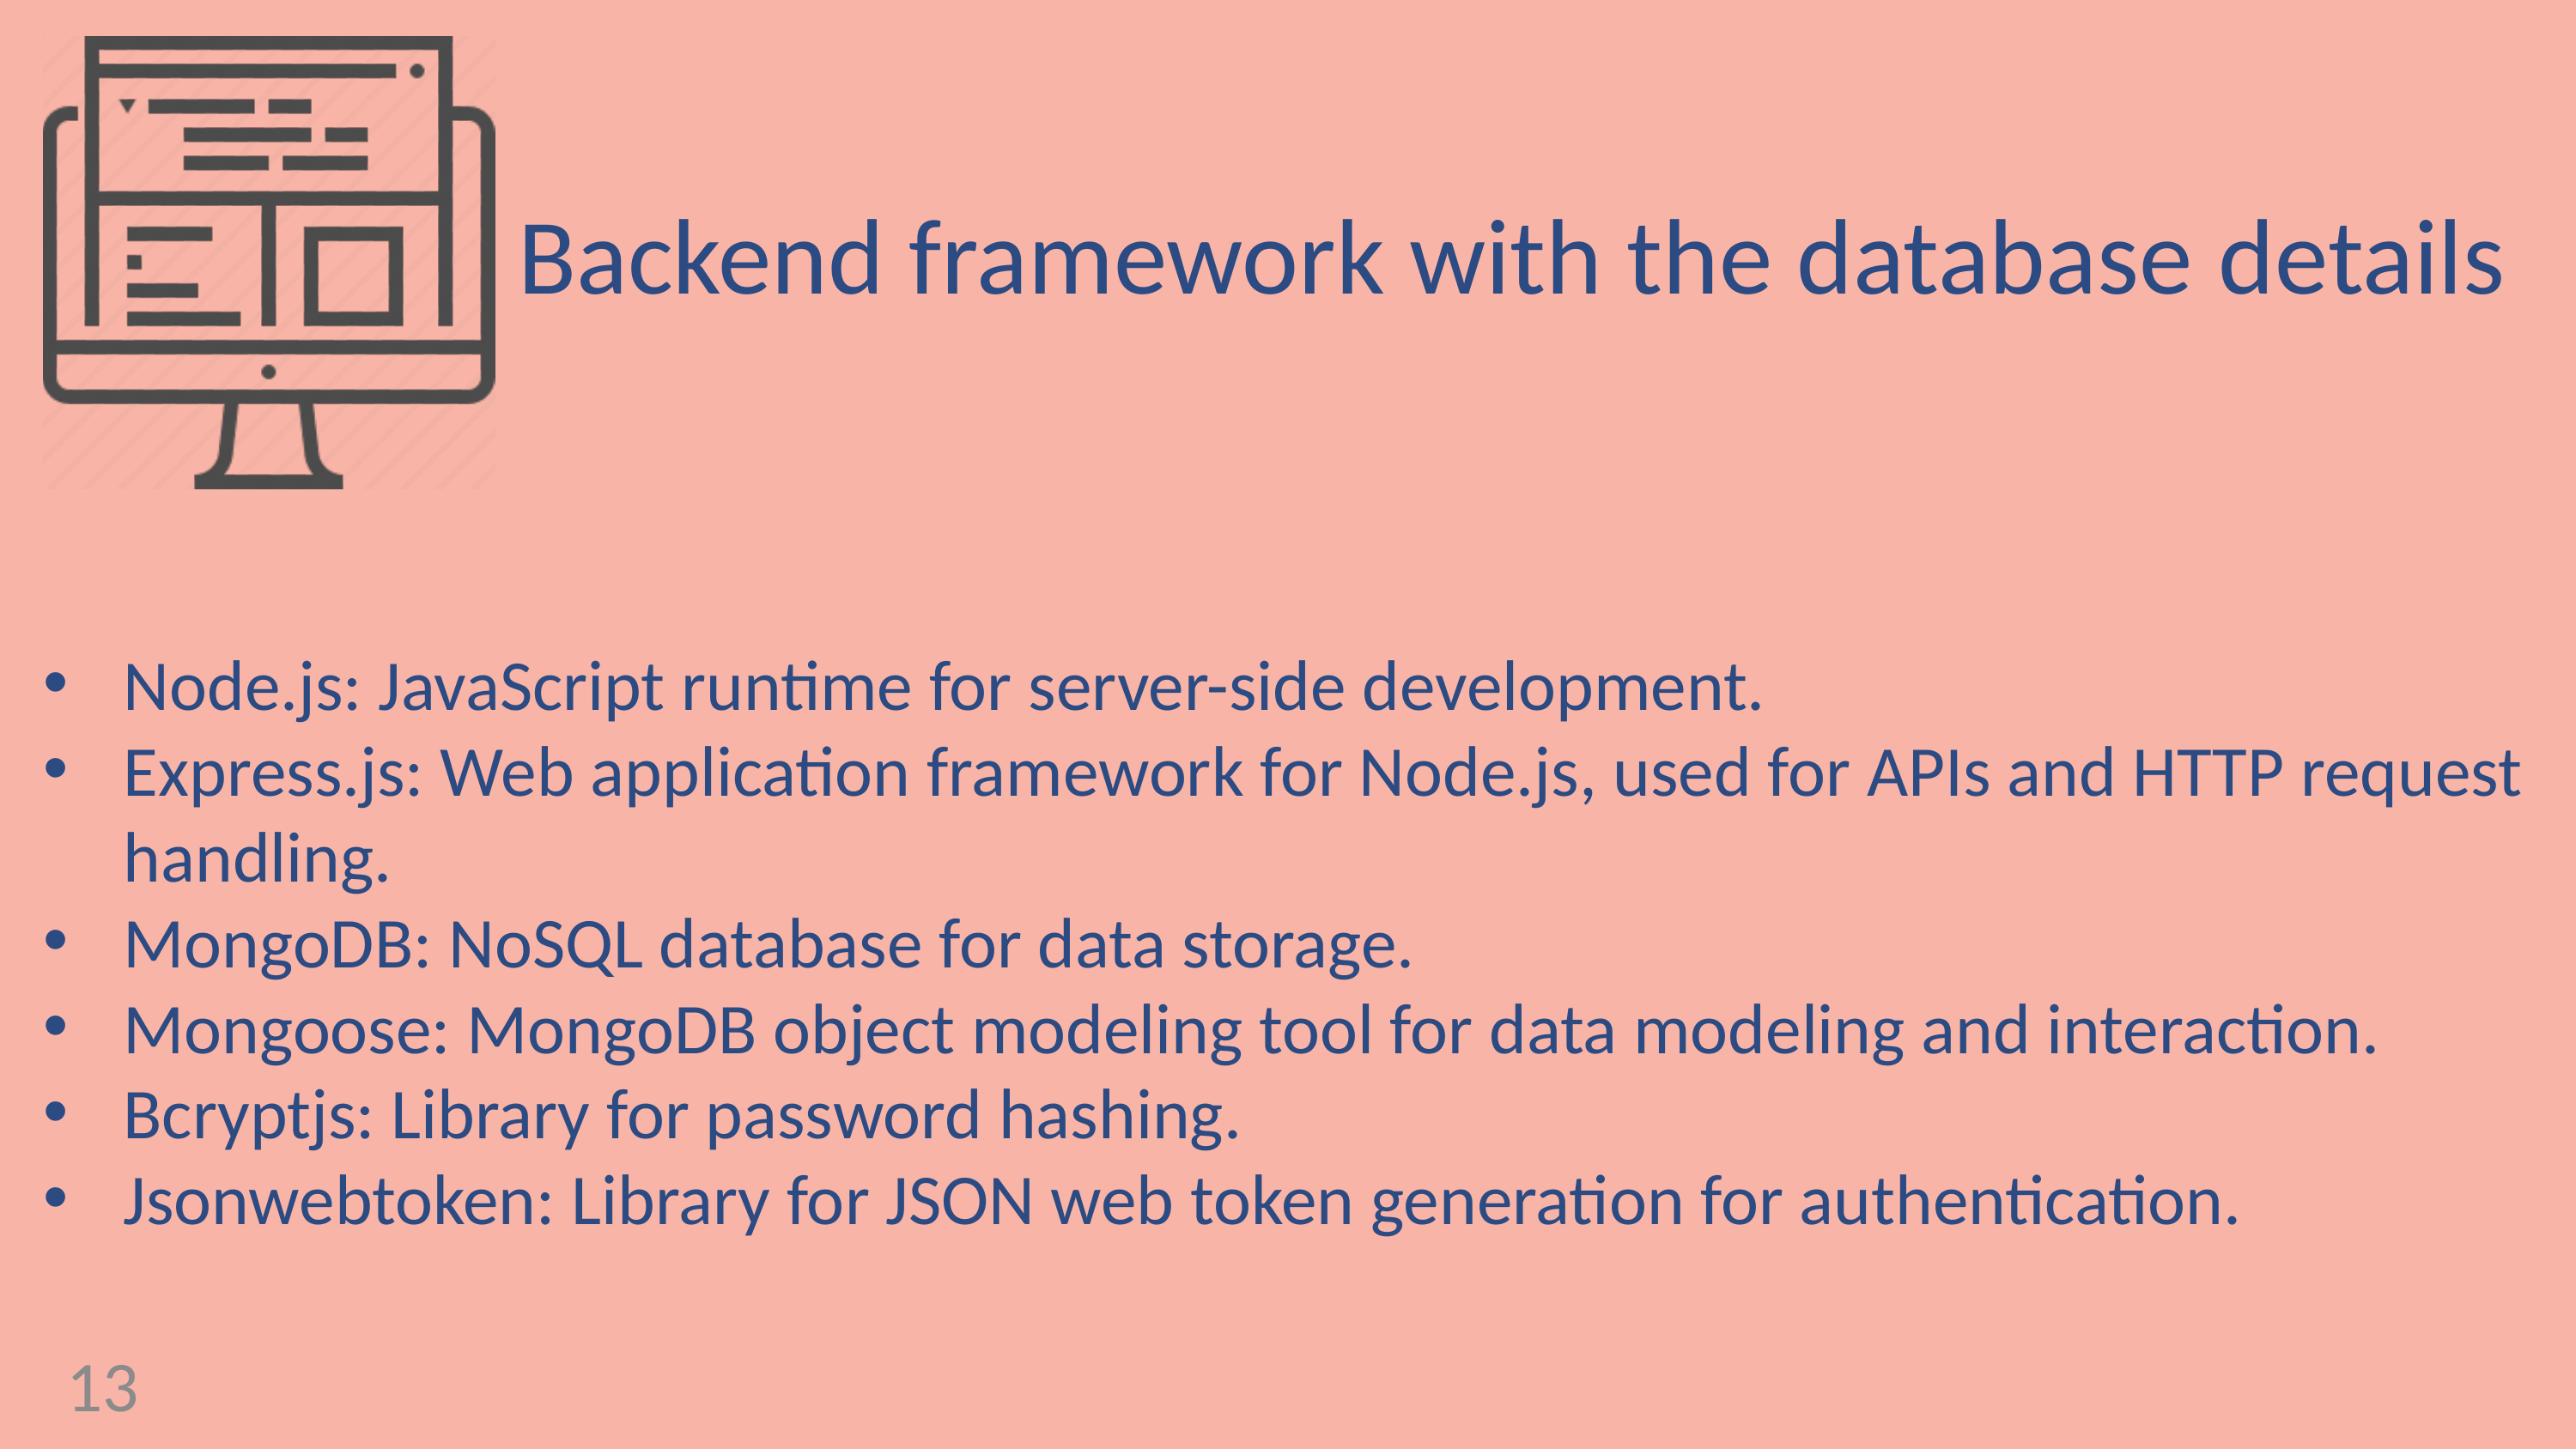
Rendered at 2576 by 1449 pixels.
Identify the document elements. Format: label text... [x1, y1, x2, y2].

picture [42, 36, 495, 489]
text_box Node.js: JavaScript runtime for server-side development. Express.js: Web application framework for Node.js, used for APIs and HTTP request handling. MongoDB: NoSQL database for data storage. Mongoose: MongoDB object modeling tool for data modeling and interaction. Bcryptjs: Library for password hashing. Jsonwebtoken: Library for JSON web token generation for authentication. [42, 638, 2576, 1240]
text_box Backend framework with the database details [518, 230, 2537, 316]
text_box 13 [53, 1357, 355, 1410]
